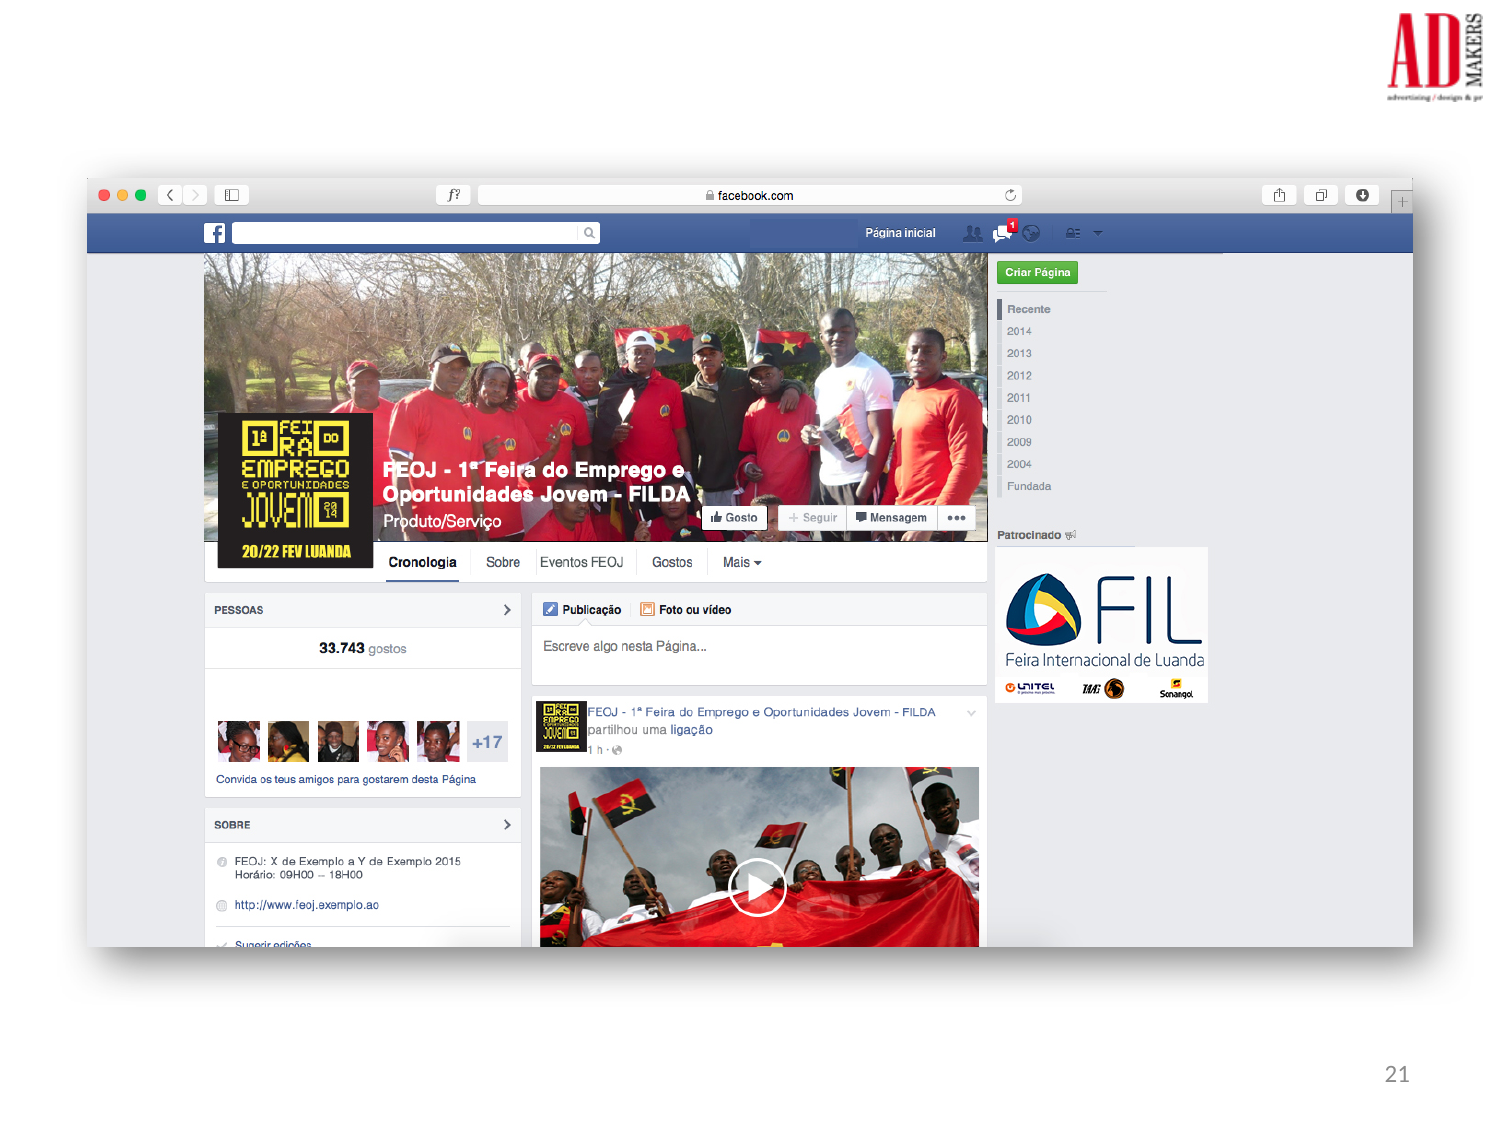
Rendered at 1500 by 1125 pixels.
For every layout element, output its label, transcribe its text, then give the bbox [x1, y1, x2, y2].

slide_number 21 [1074, 1042, 1425, 1103]
picture [1387, 12, 1483, 102]
picture [86, 178, 1413, 947]
